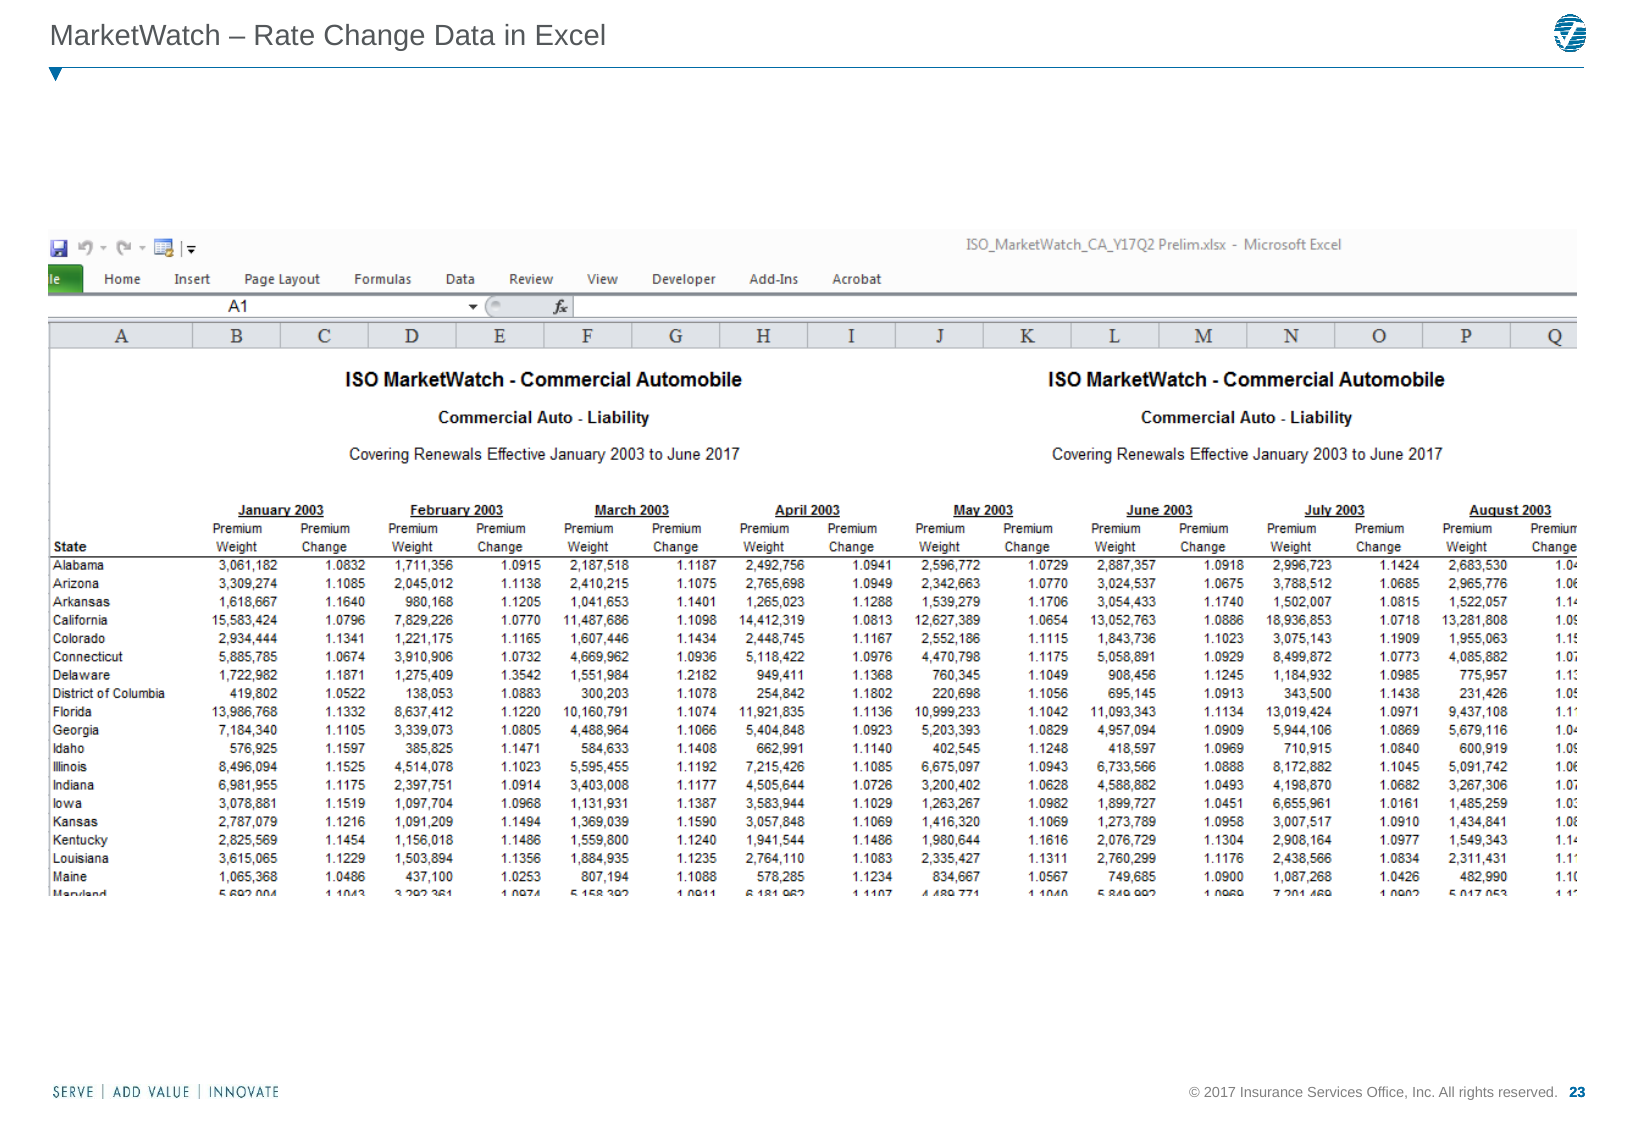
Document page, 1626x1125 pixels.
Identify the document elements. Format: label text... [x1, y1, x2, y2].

picture [53, 1084, 278, 1099]
picture [1577, 42, 1586, 52]
picture [1554, 14, 1564, 27]
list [48, 229, 1577, 896]
picture [1554, 14, 1586, 47]
list MarketWatch – Rate Change Data in Excel [49, 16, 712, 56]
picture [1554, 39, 1563, 52]
